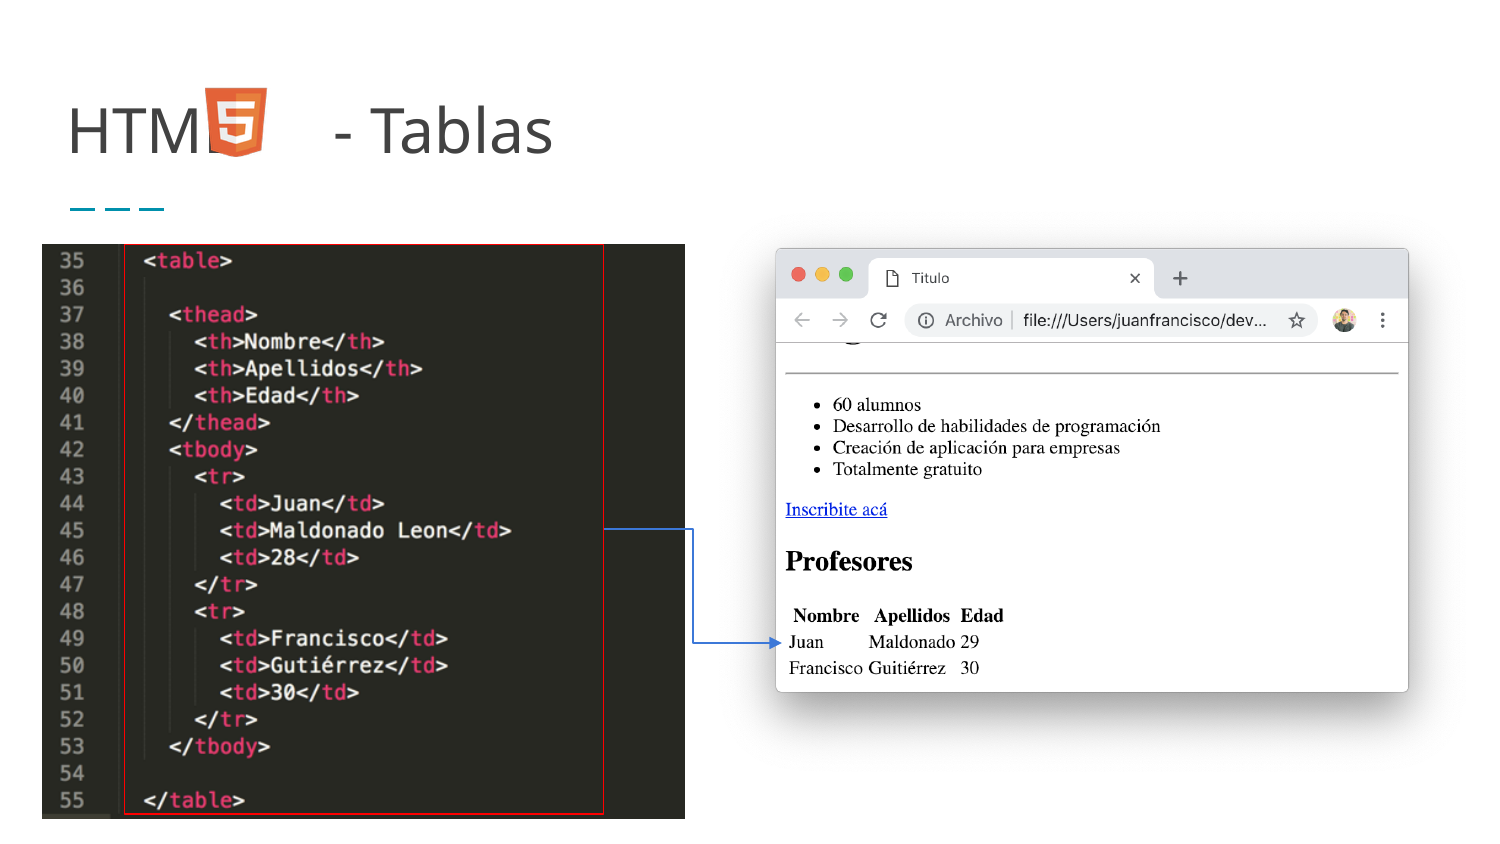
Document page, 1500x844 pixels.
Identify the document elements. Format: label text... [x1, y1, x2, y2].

picture [205, 85, 272, 158]
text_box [603, 528, 783, 644]
picture [42, 244, 685, 819]
title HTML - Tablas [51, 61, 1449, 182]
picture [708, 203, 1476, 780]
